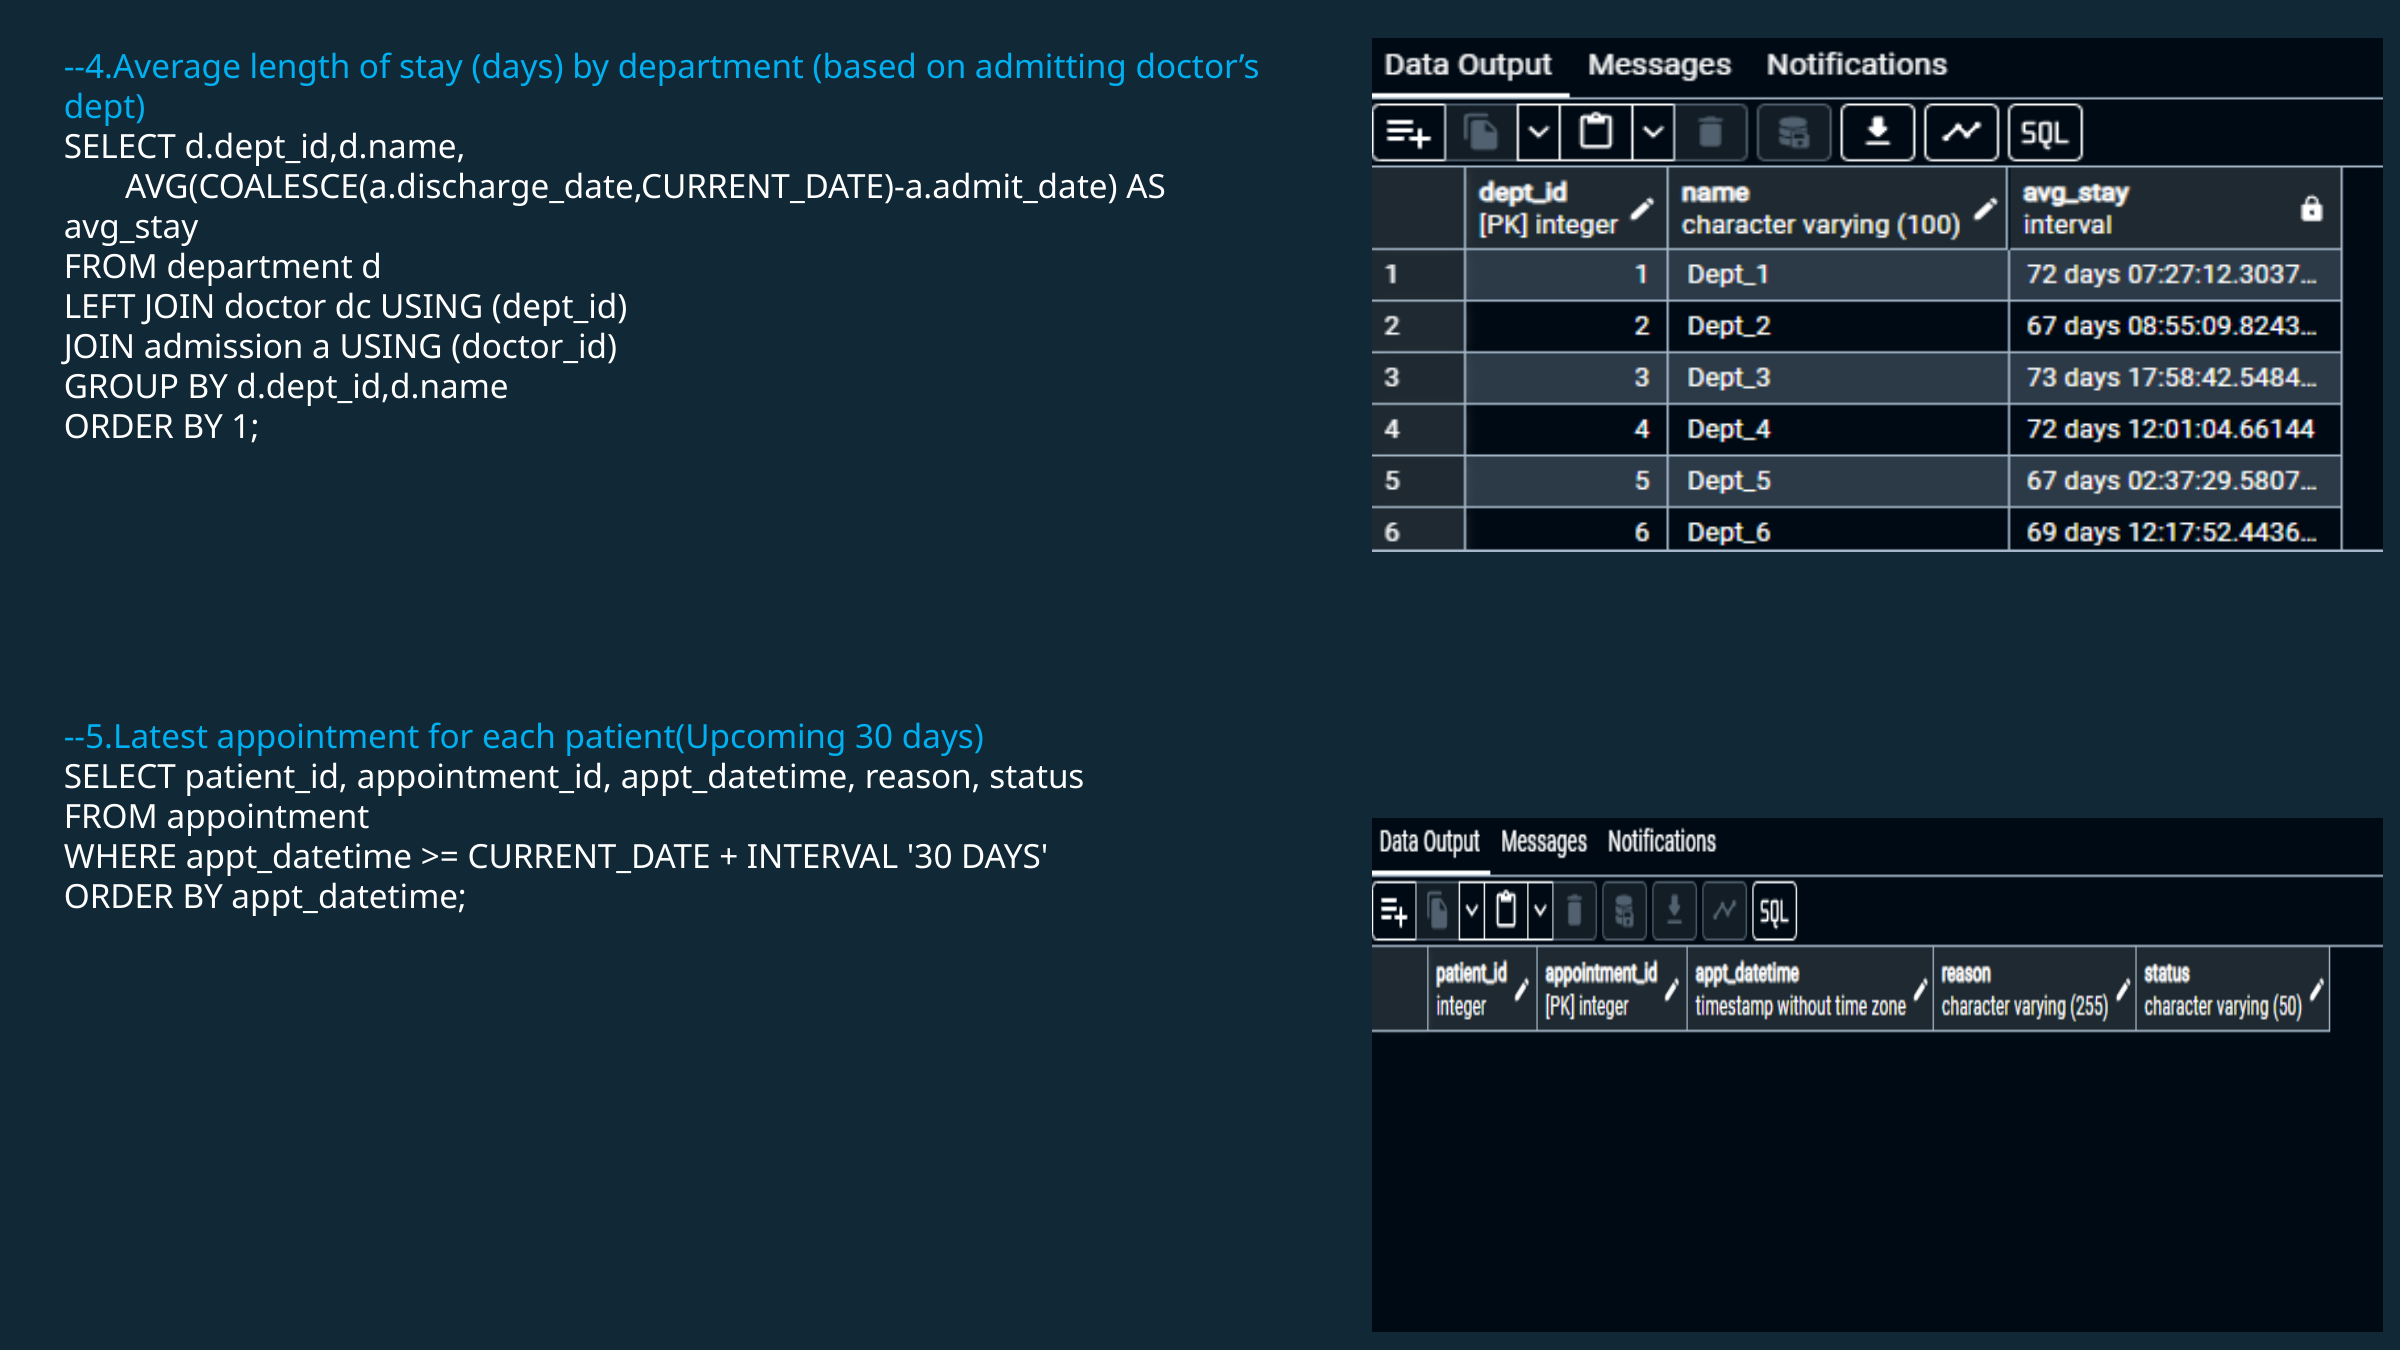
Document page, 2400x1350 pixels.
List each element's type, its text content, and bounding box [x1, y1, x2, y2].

text_box --5.Latest appointment for each patient(Upcoming 30 days) SELECT patient_id, appointment_id, appt_datetime, reason, status FROM appointment WHERE appt_datetime >= CURRENT_DATE + INTERVAL '30 DAYS' ORDER BY appt_datetime; [48, 707, 1315, 923]
text_box --4.Average length of stay (days) by department (based on admitting doctor’s dept) SELECT d.dept_id,d.name, AVG(COALESCE(a.discharge_date,CURRENT_DATE)-a.admit_date) AS avg_stay FROM department d LEFT JOIN doctor dc USING (dept_id) JOIN admission a USING (doctor_id) GROUP BY d.dept_id,d.name ORDER BY 1; [48, 38, 1315, 453]
picture [1372, 38, 2383, 552]
picture [1372, 818, 2389, 1339]
